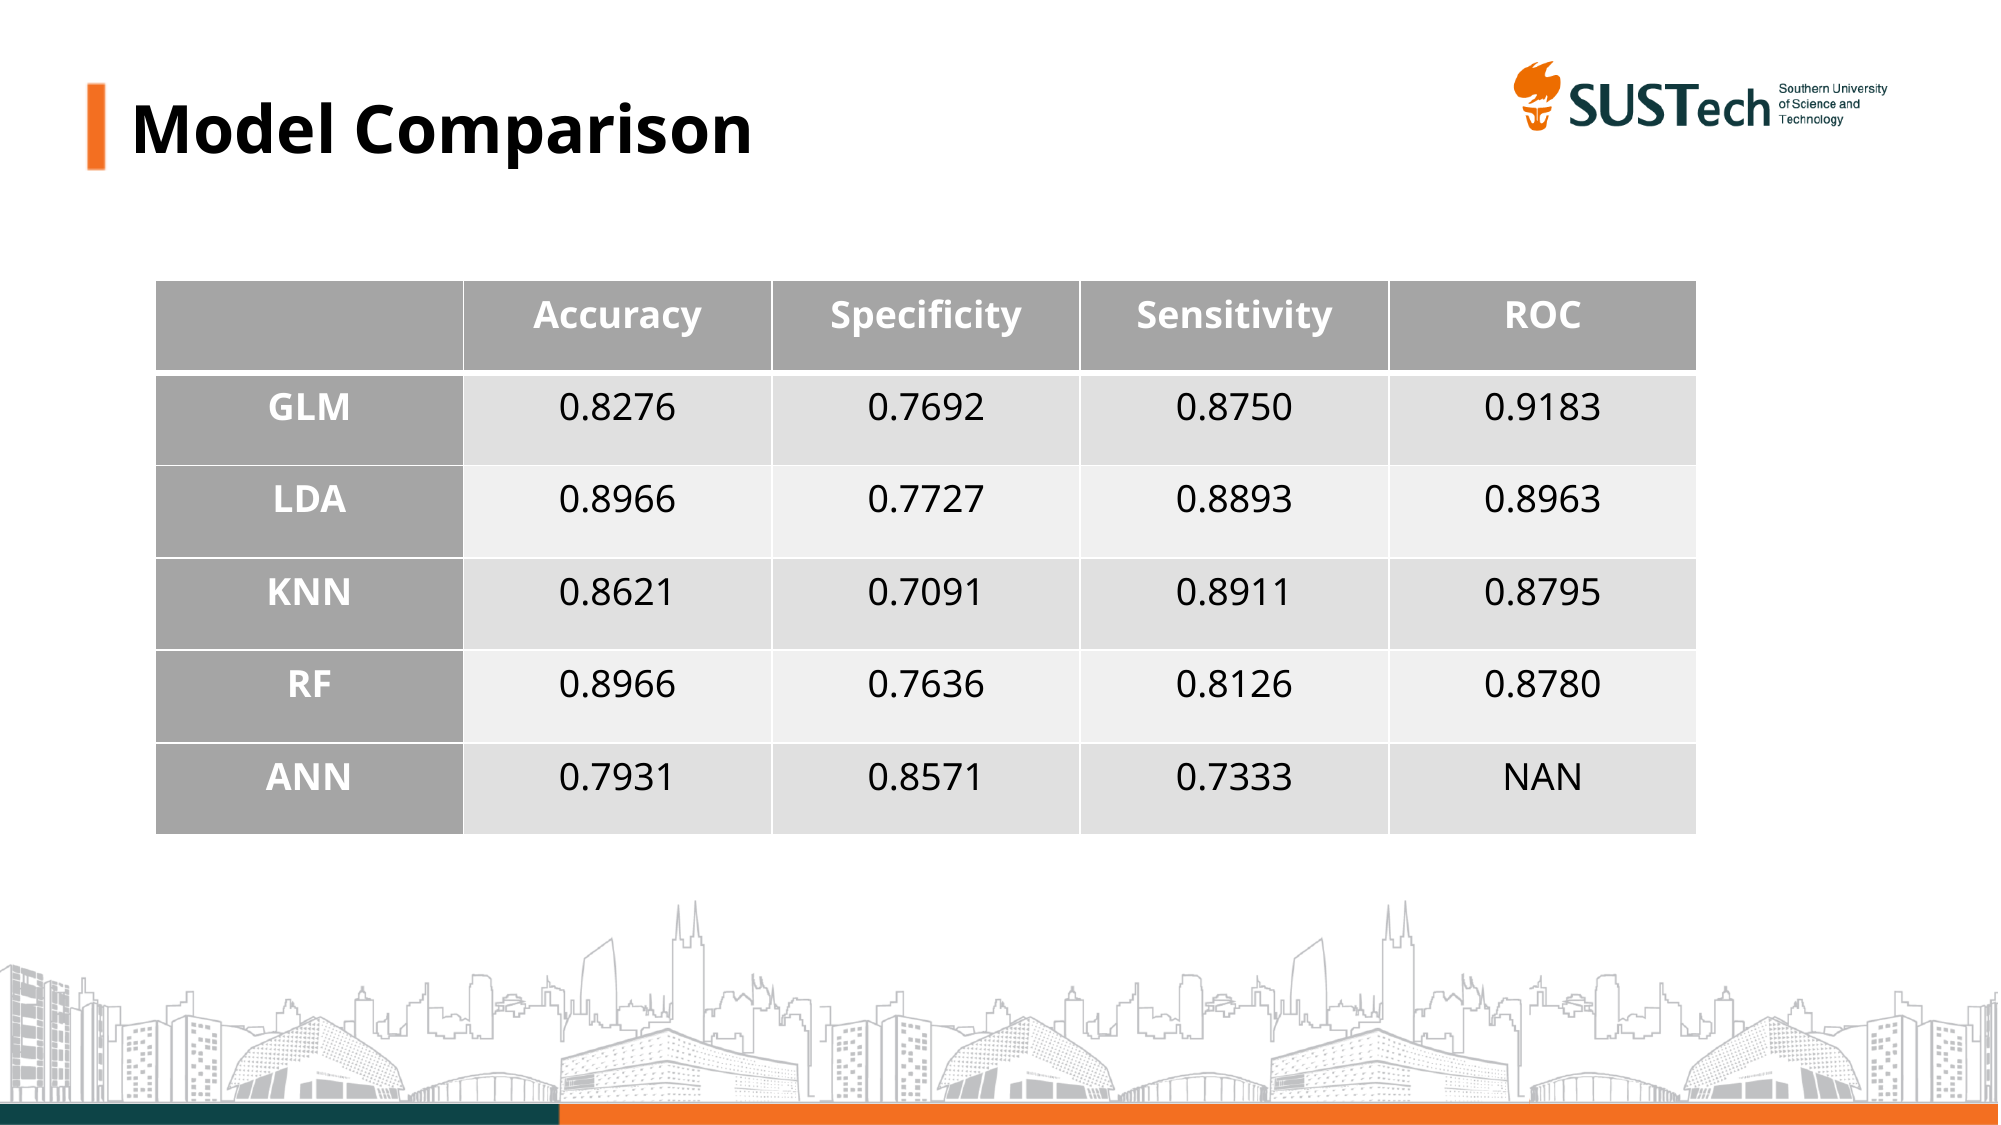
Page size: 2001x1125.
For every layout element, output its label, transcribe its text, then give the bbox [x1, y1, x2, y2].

table_cell 0.8966 [464, 466, 771, 557]
table_cell 0.8750 [1081, 376, 1388, 465]
title Model Comparison [115, 0, 1616, 175]
table_cell 0.7636 [773, 651, 1079, 742]
table_cell 0.7692 [773, 376, 1079, 465]
table_cell 0.8571 [773, 744, 1079, 799]
table_cell ANN [156, 744, 463, 799]
picture [0, 799, 1998, 1125]
table_cell 0.8911 [1081, 559, 1388, 649]
table_cell 0.7931 [464, 744, 771, 799]
picture [1503, 52, 1891, 148]
table_cell 0.8963 [1390, 466, 1696, 557]
table_cell 0.8780 [1390, 651, 1696, 742]
table_cell 0.8276 [464, 376, 771, 465]
table_header Sensitivity [1081, 281, 1388, 370]
table_header Accuracy [464, 281, 771, 370]
table_cell 0.7333 [1081, 744, 1388, 799]
picture [72, 50, 116, 204]
table_cell 0.7091 [773, 559, 1079, 649]
table_cell 0.8126 [1081, 651, 1388, 742]
table_header ROC [1390, 281, 1696, 370]
table_cell GLM [156, 376, 463, 465]
table_header Specificity [773, 281, 1079, 370]
table_cell NAN [1390, 744, 1696, 799]
table_cell KNN [156, 559, 463, 649]
table_cell 0.7727 [773, 466, 1079, 557]
table_cell RF [156, 651, 463, 742]
table_cell 0.8795 [1390, 559, 1696, 649]
table_cell 0.8893 [1081, 466, 1388, 557]
table_cell LDA [156, 466, 463, 557]
table_cell 0.8966 [464, 651, 771, 742]
table_cell 0.9183 [1390, 376, 1696, 465]
table_header [156, 281, 463, 370]
table_cell 0.8621 [464, 559, 771, 649]
